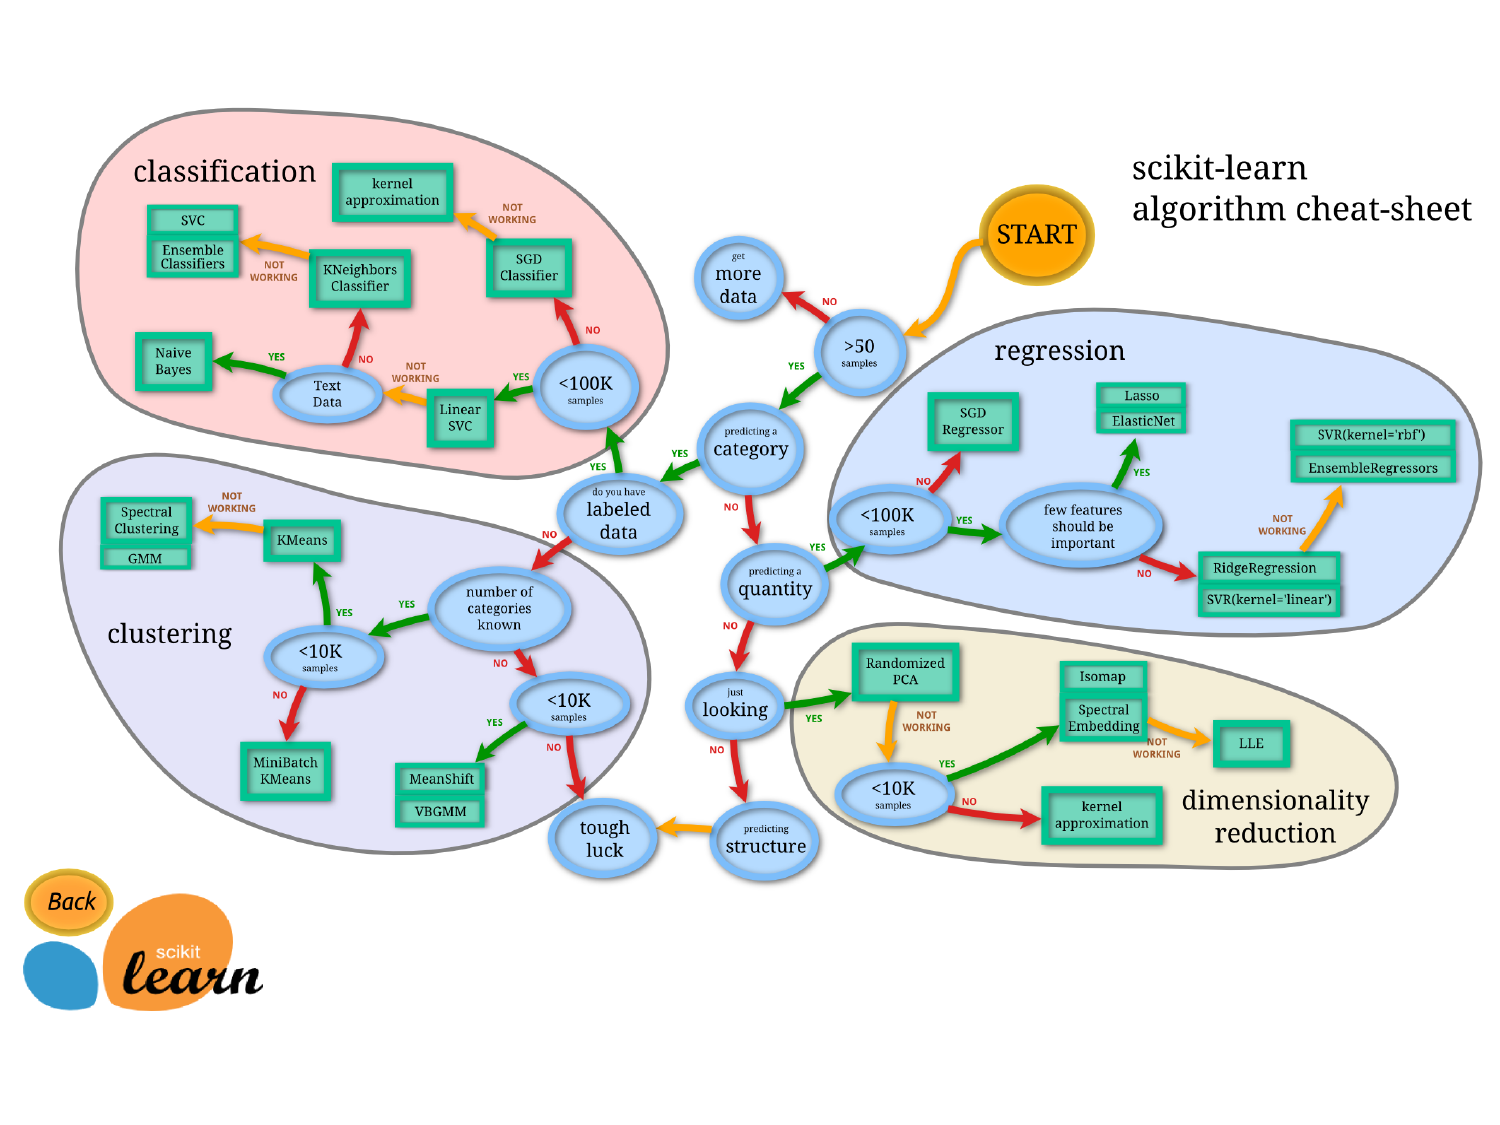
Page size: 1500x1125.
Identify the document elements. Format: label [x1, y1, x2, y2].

picture [0, 95, 1500, 1031]
